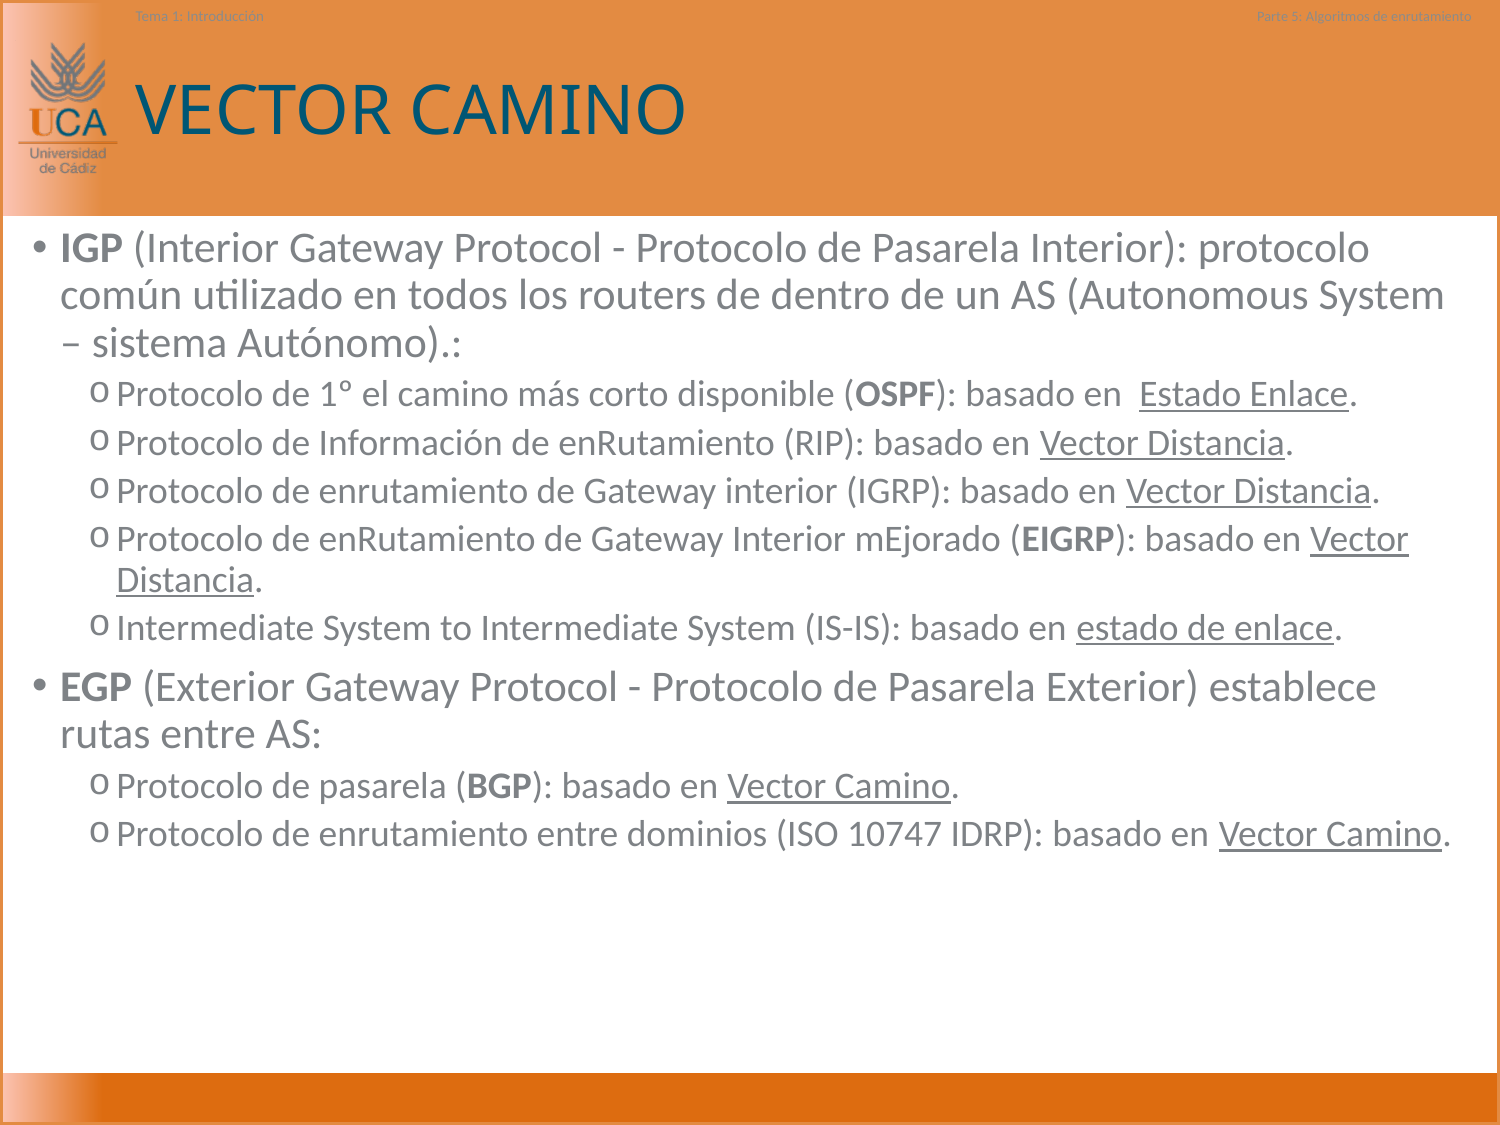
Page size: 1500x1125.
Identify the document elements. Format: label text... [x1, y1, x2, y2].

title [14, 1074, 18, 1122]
picture [15, 40, 121, 176]
list Tema 1: Introducción [120, 1, 831, 33]
list IGP (Interior Gateway Protocol - Protocolo de Pasarela Interior): protocolo común utilizado en todos los routers de dentro de un AS (Autonomous System – sistema Autónomo).: Protocolo de 1º el camino más corto disponible (OSPF): basado en Estado Enlace. Protocolo de Información de enRutamiento (RIP): basado en Vector Distancia. Protocolo de enrutamiento de Gateway interior (IGRP): basado en Vector Distancia. Protocolo de enRutamiento de Gateway Interior mEjorado (EIGRP): basado en Vector Distancia. Intermediate System to Intermediate System (IS-IS): basado en estado de enlace. EGP (Exterior Gateway Protocol - Protocolo de Pasarela Exterior) establece rutas entre AS: Protocolo de pasarela (BGP): basado en Vector Camino. Protocolo de enrutamiento entre dominios (ISO 10747 IDRP): basado en Vector Camino. [17, 217, 1489, 1066]
list Parte 5: Algoritmos de enrutamiento [841, 1, 1488, 33]
title VECTOR CAMINO [120, 48, 1488, 176]
